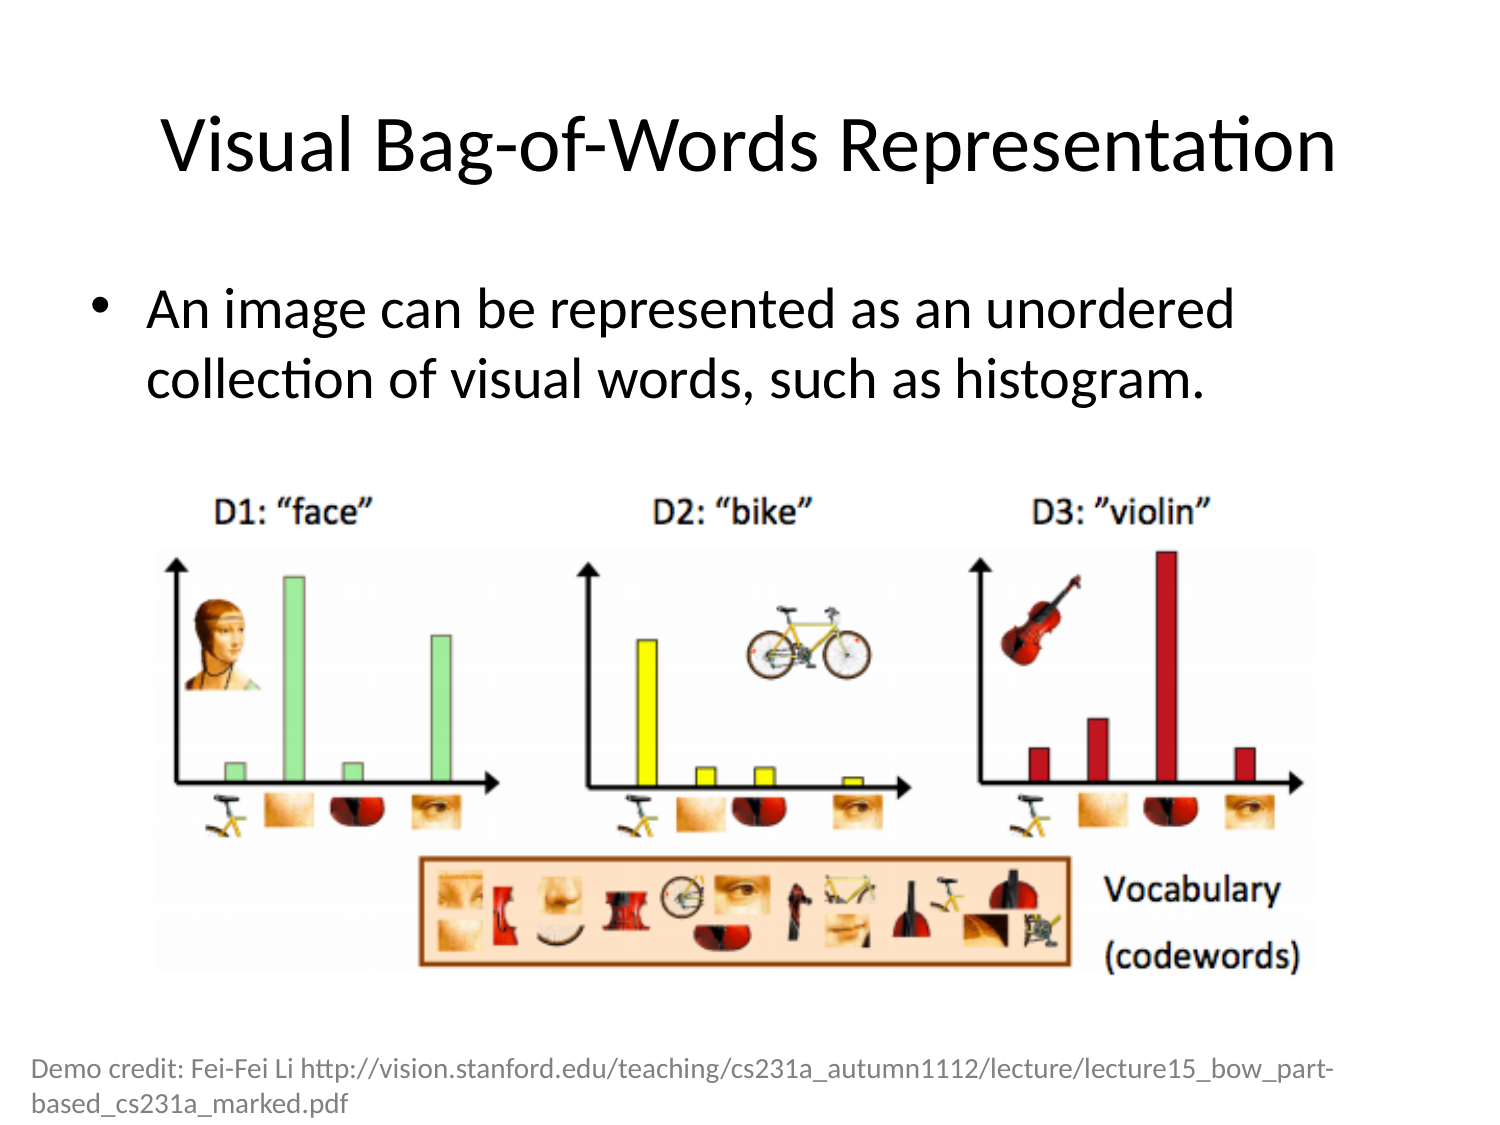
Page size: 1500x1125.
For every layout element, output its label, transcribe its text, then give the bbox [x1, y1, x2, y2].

picture [153, 480, 1344, 996]
title Visual Bag-of-Words Representation [75, 45, 1425, 233]
list An image can be represented as an unordered collection of visual words, such as histogram. [75, 262, 1425, 449]
text_box Demo credit: Fei-Fei Li http://vision.stanford.edu/teaching/cs231a_autumn1112/lecture/lecture15_bow_part-based_cs231a_marked.pdf [16, 1042, 1486, 1125]
